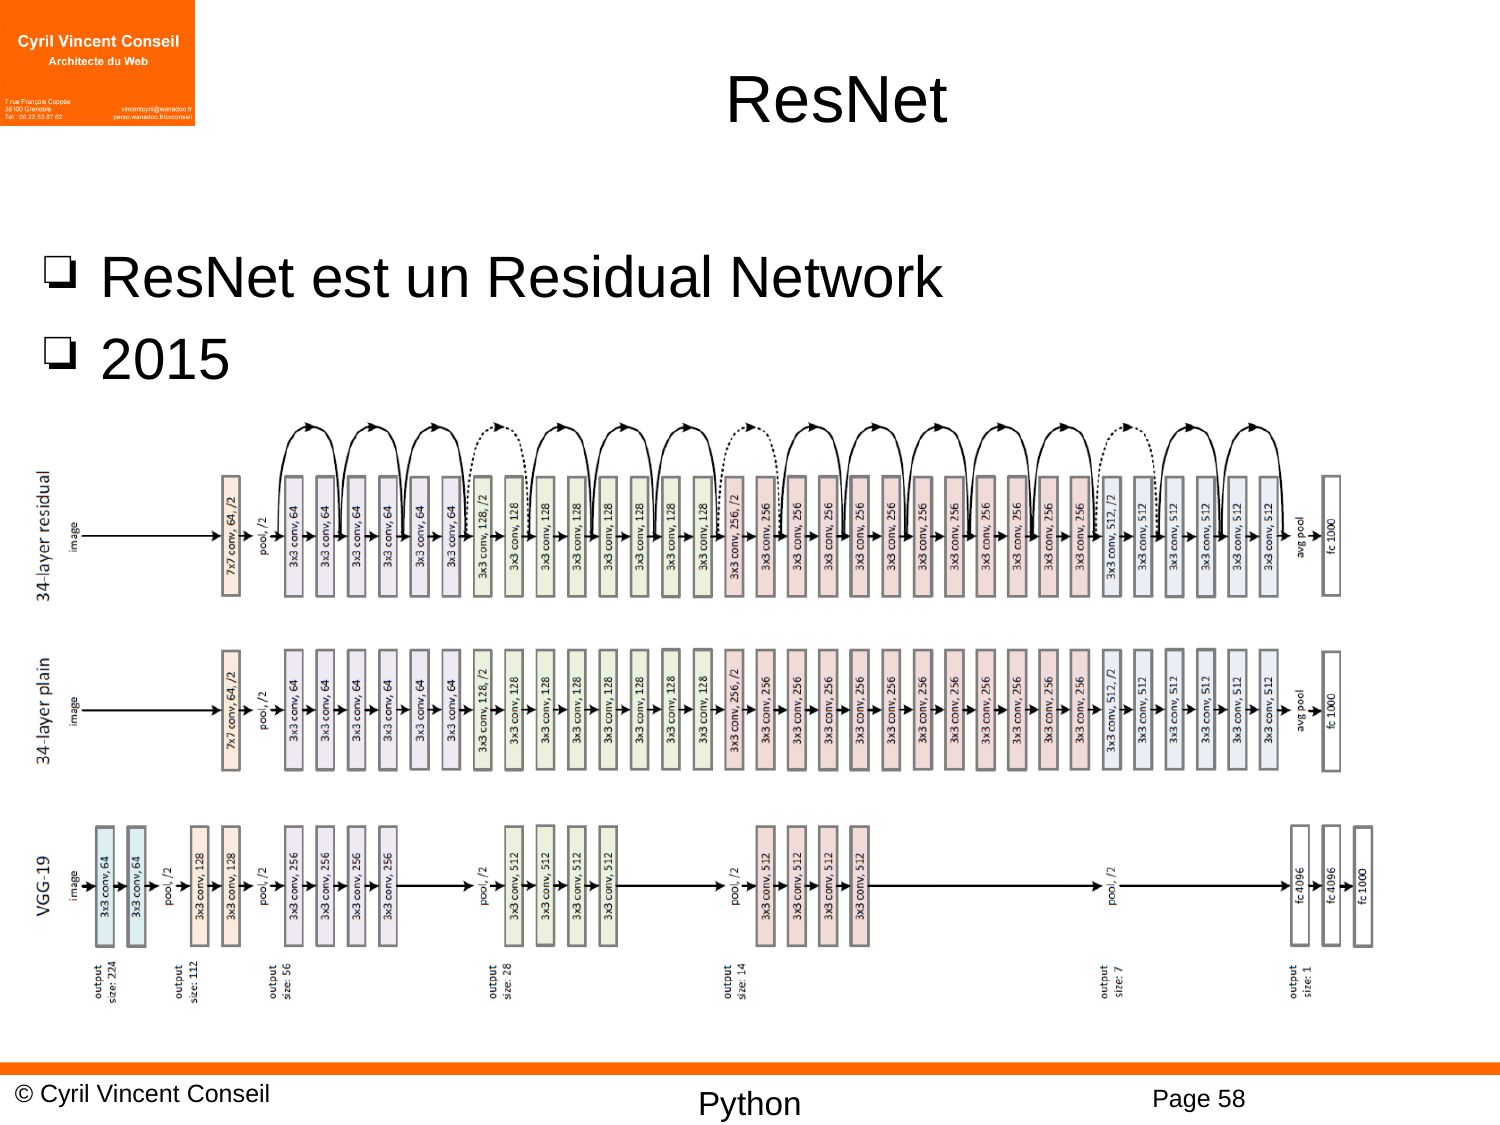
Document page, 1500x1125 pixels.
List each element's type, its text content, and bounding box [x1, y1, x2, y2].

picture [29, 408, 1380, 1004]
title ResNet [194, 2, 1480, 190]
picture [0, 0, 195, 126]
list ResNet est un Residual Network 2015 [29, 231, 1468, 1059]
